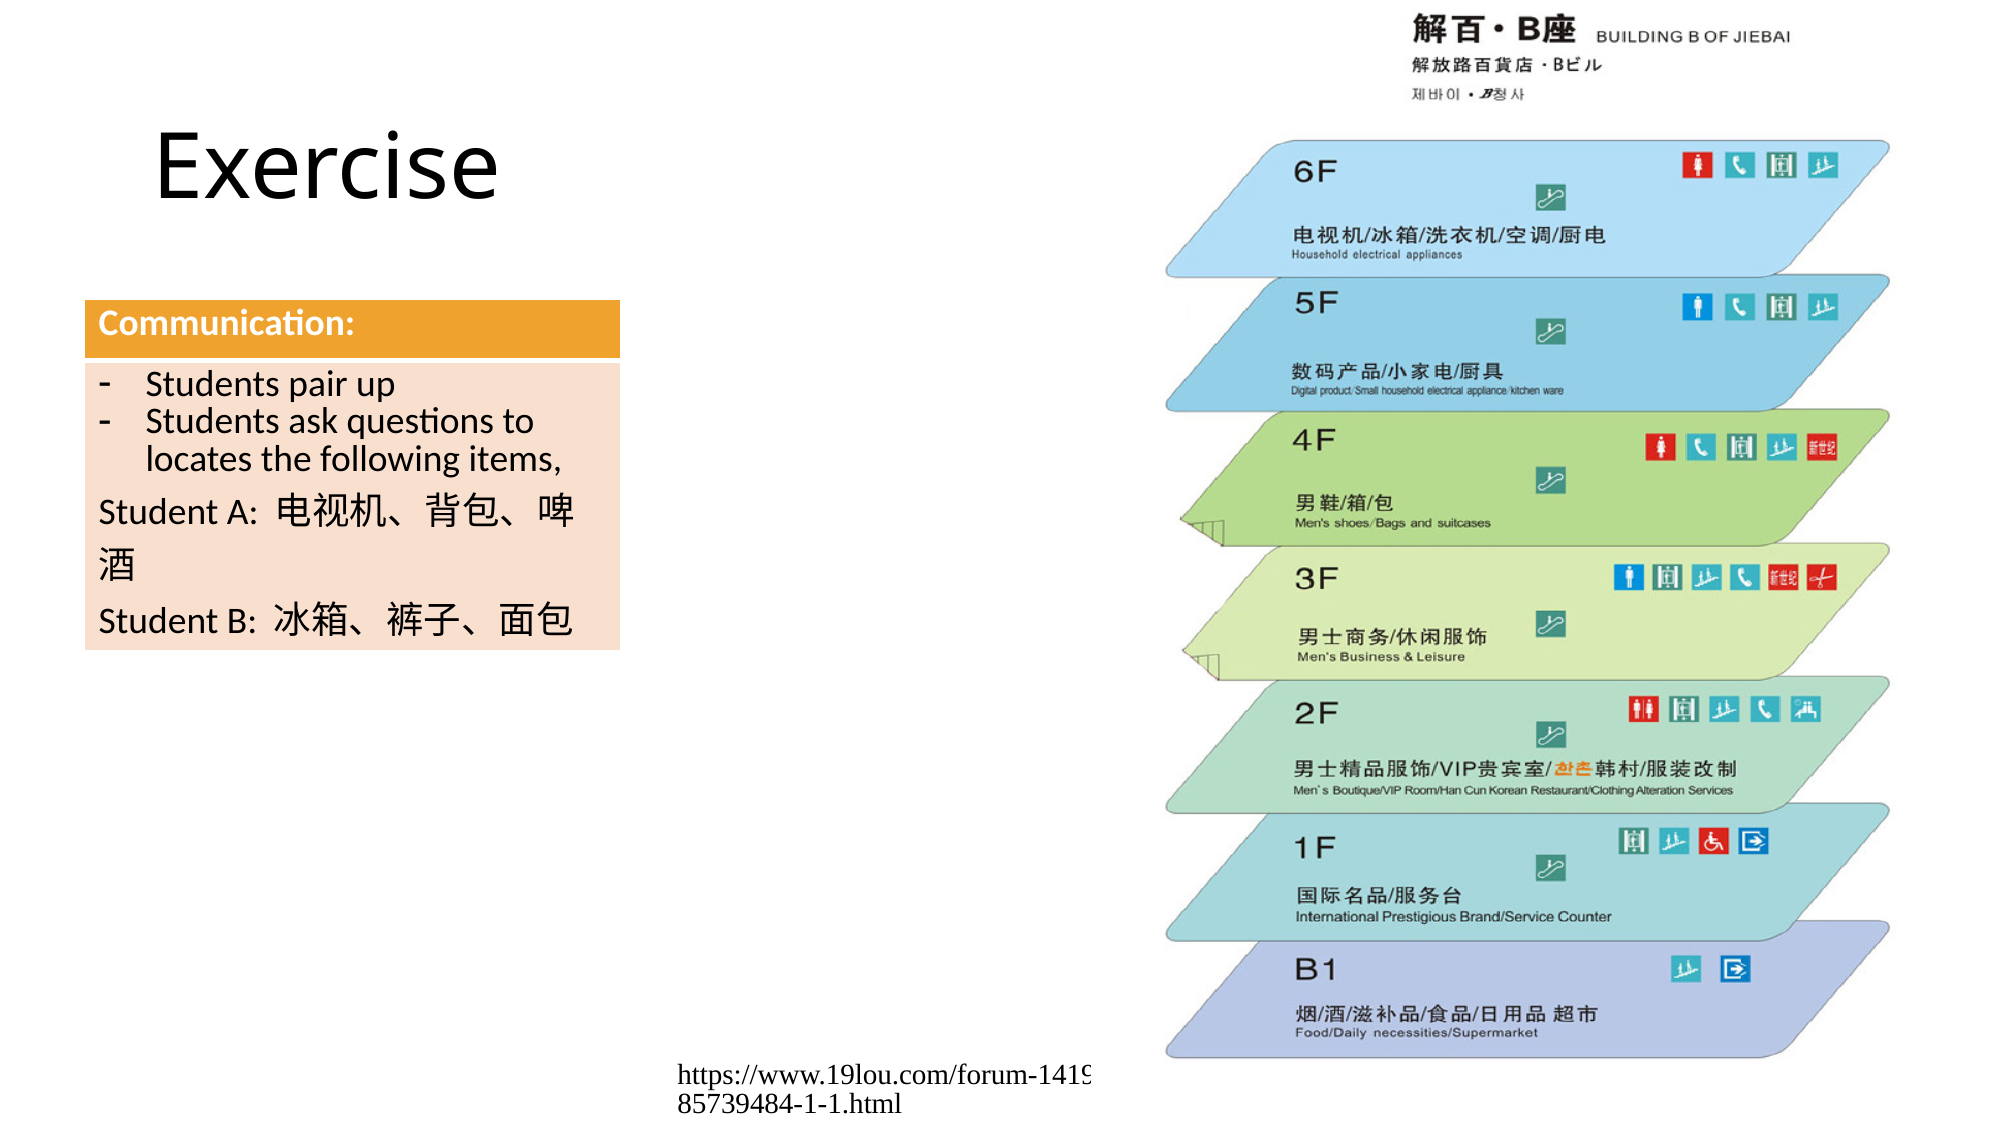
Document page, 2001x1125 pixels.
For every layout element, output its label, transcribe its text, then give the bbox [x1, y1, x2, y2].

title Exercise [137, 59, 1090, 278]
footer https://www.19lou.com/forum-1419-thread-10851404885739484-1-1.html [662, 1042, 1338, 1103]
picture [1090, 0, 2000, 1099]
table_cell Students pair up Students ask questions to locates the following items, Student A: 电视机、背包、啤酒 Student B: 冰箱、裤子、面包 [85, 363, 620, 650]
table_header Communication: [85, 300, 620, 358]
